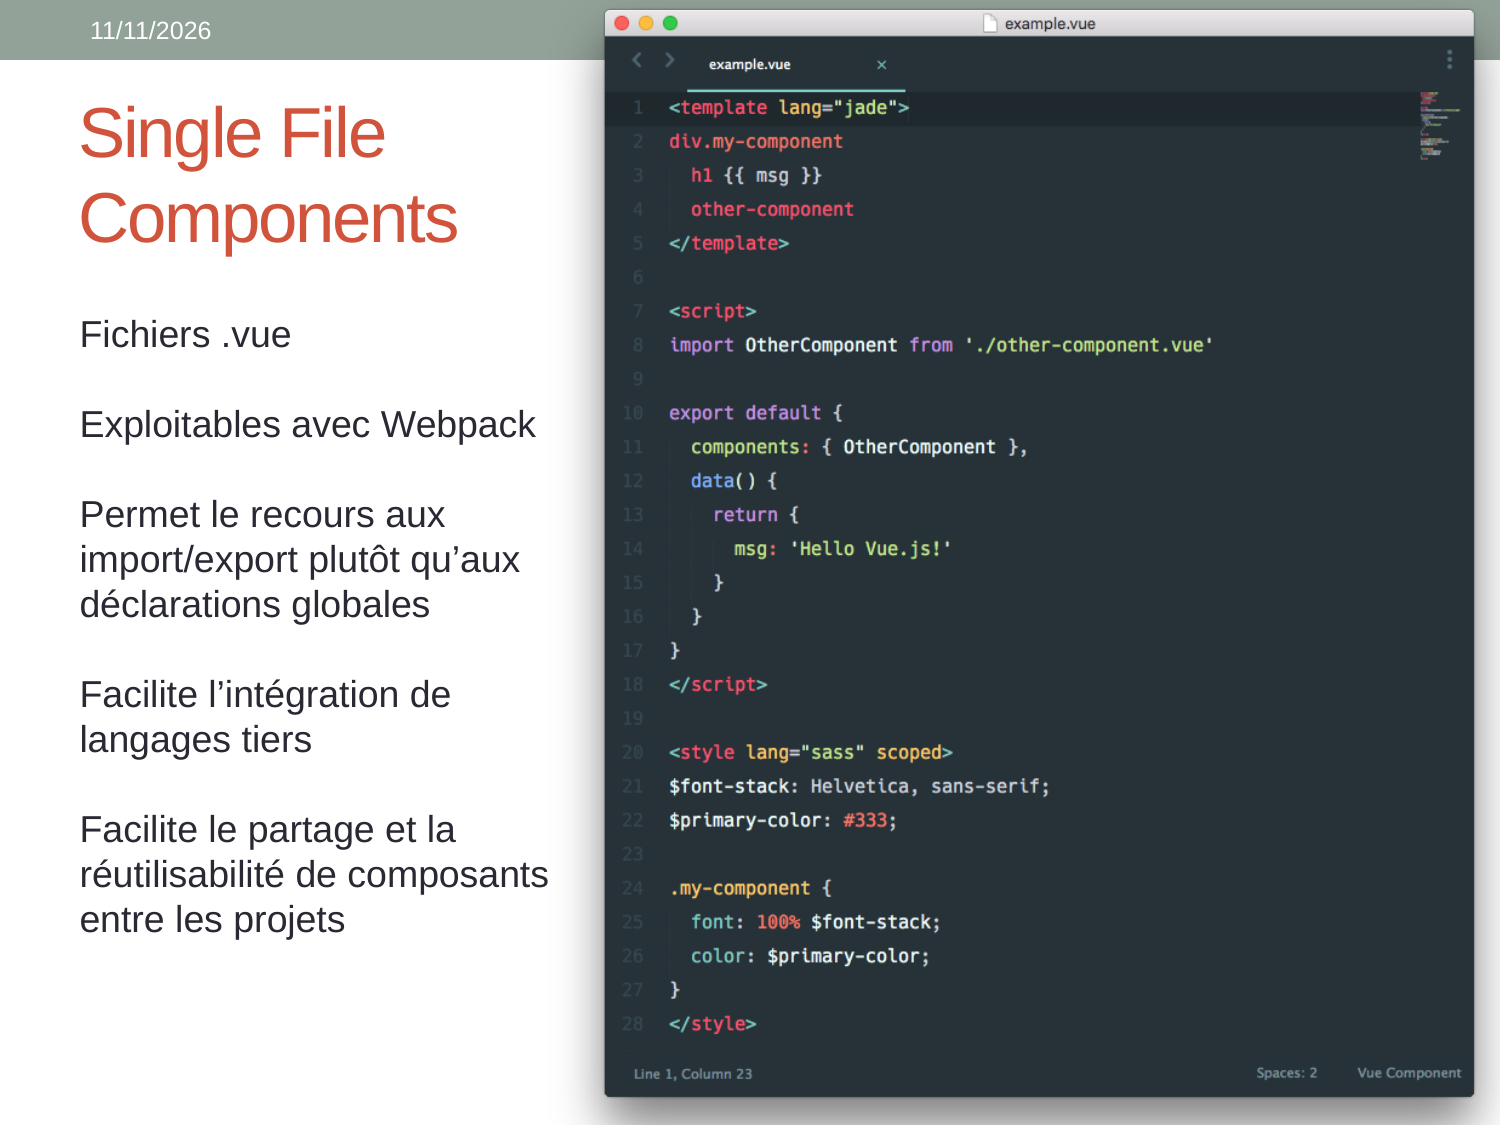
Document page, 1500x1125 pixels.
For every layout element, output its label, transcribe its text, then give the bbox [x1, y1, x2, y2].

picture [537, 0, 1500, 1125]
title Single File Components [63, 78, 535, 266]
text_box Fichiers .vue Exploitables avec Webpack Permet le recours aux import/export plutôt qu’aux déclarations globales Facilite l’intégration de langages tiers Facilite le partage et la réutilisabilité de composants entre les projets [64, 302, 535, 948]
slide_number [75, 3, 535, 57]
